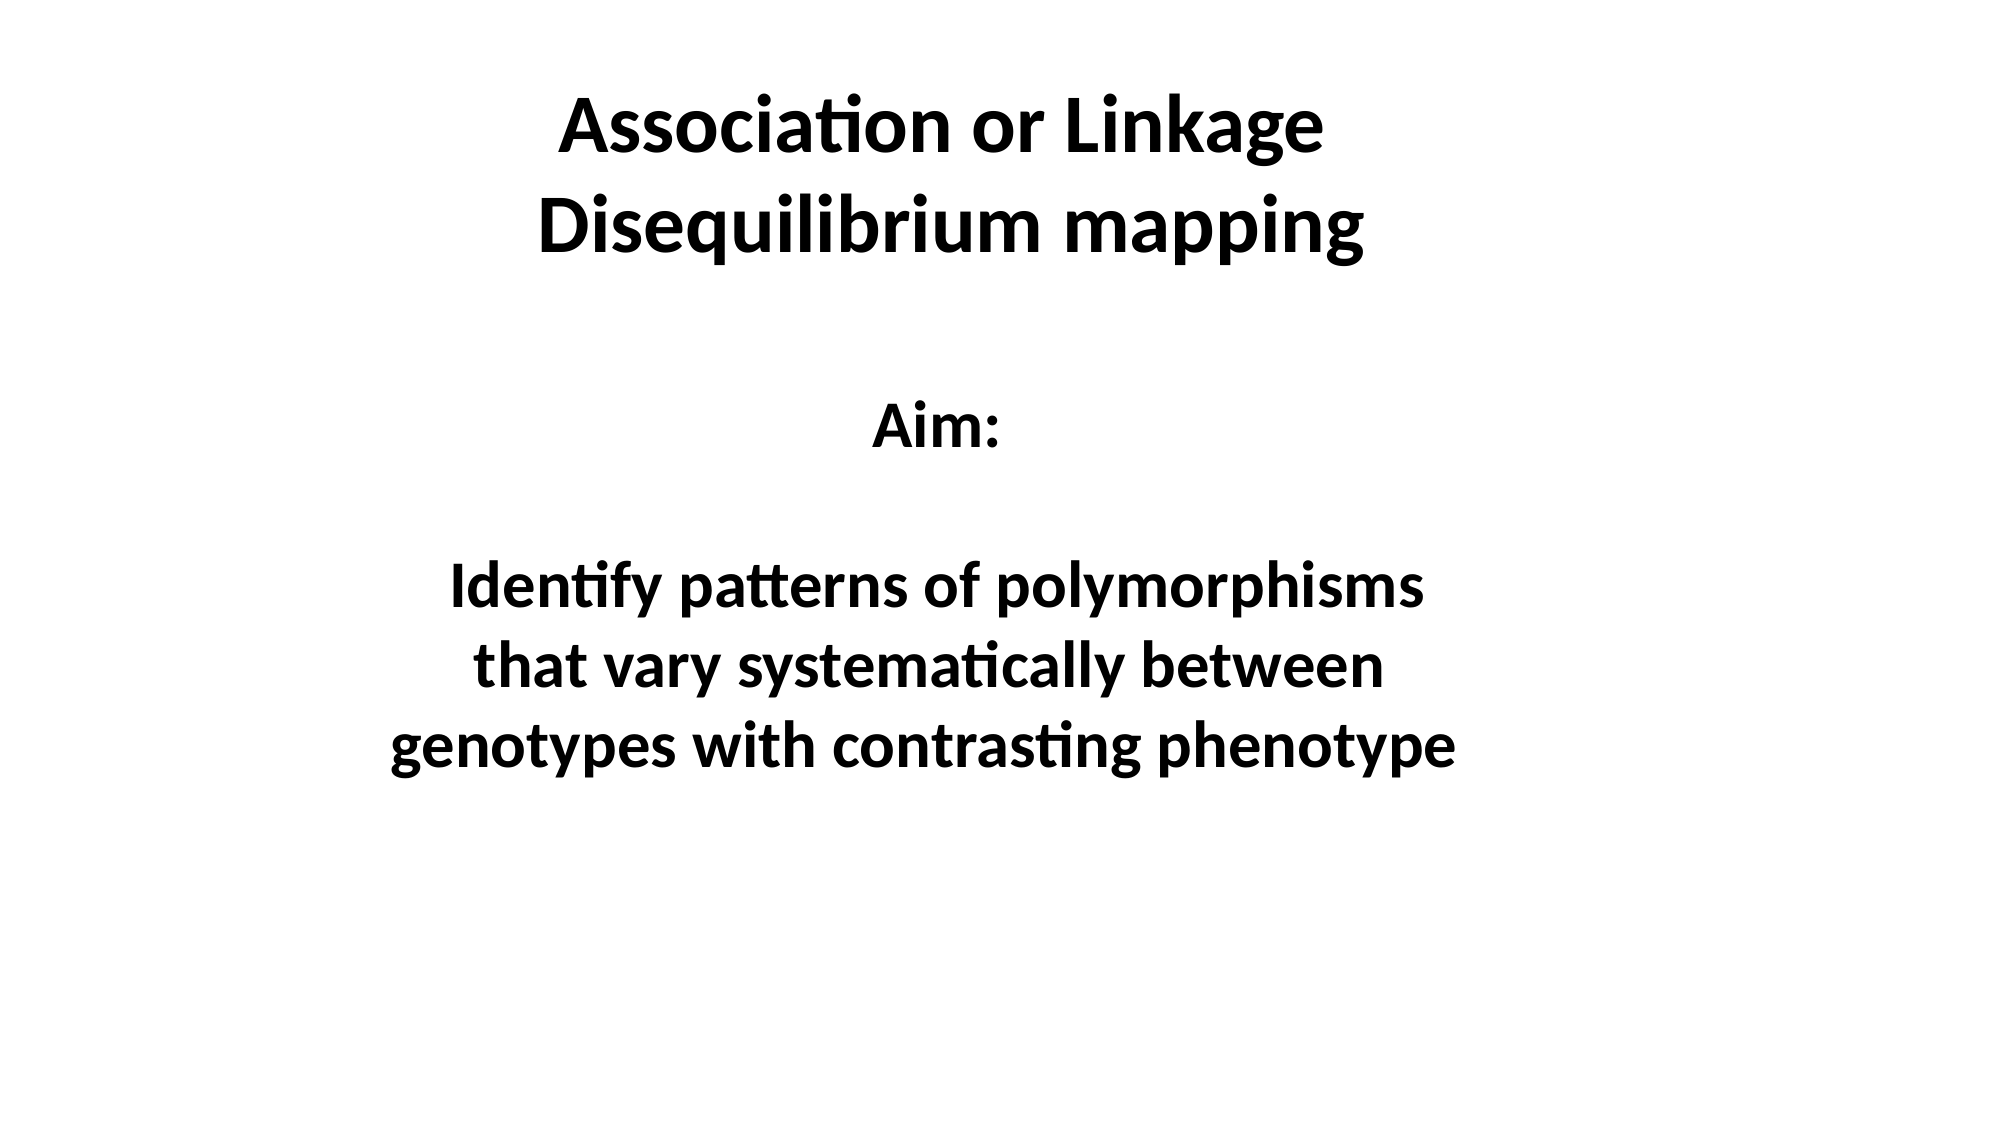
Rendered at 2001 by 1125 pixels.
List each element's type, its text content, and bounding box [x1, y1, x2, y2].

text_box Association or Linkage Disequilibrium mapping [522, 62, 1381, 277]
text_box Aim: Identify patterns of polymorphisms that vary systematically between genotypes with contrasting phenotypes [375, 373, 1500, 788]
